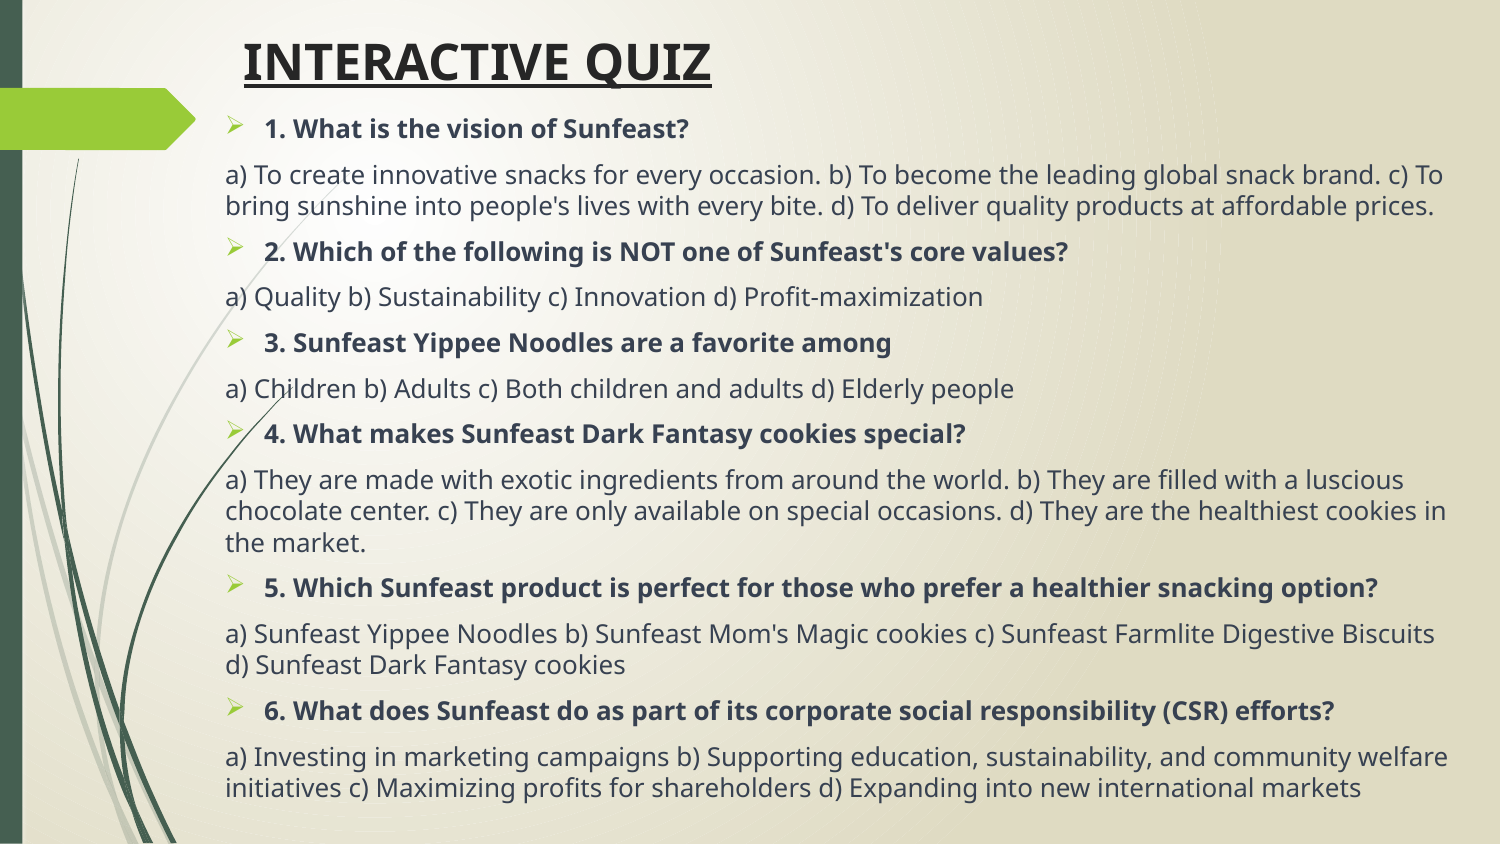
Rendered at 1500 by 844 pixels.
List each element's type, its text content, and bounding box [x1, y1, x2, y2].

list 1. What is the vision of Sunfeast? a) To create innovative snacks for every occasion. b) To become the leading global snack brand. c) To bring sunshine into people's lives with every bite. d) To deliver quality products at affordable prices. 2. Which of the following is NOT one of Sunfeast's core values? a) Quality b) Sustainability c) Innovation d) Profit-maximization 3. Sunfeast Yippee Noodles are a favorite among a) Children b) Adults c) Both children and adults d) Elderly people 4. What makes Sunfeast Dark Fantasy cookies special? a) They are made with exotic ingredients from around the world. b) They are filled with a luscious chocolate center. c) They are only available on special occasions. d) They are the healthiest cookies in the market. 5. Which Sunfeast product is perfect for those who prefer a healthier snacking option? a) Sunfeast Yippee Noodles b) Sunfeast Mom's Magic cookies c) Sunfeast Farmlite Digestive Biscuits d) Sunfeast Dark Fantasy cookies 6. What does Sunfeast do as part of its corporate social responsibility (CSR) efforts? a) Investing in marketing campaigns b) Supporting education, sustainability, and community welfare initiatives c) Maximizing profits for shareholders d) Expanding into new international markets [210, 105, 1469, 822]
title INTERACTIVE QUIZ [228, 21, 735, 105]
